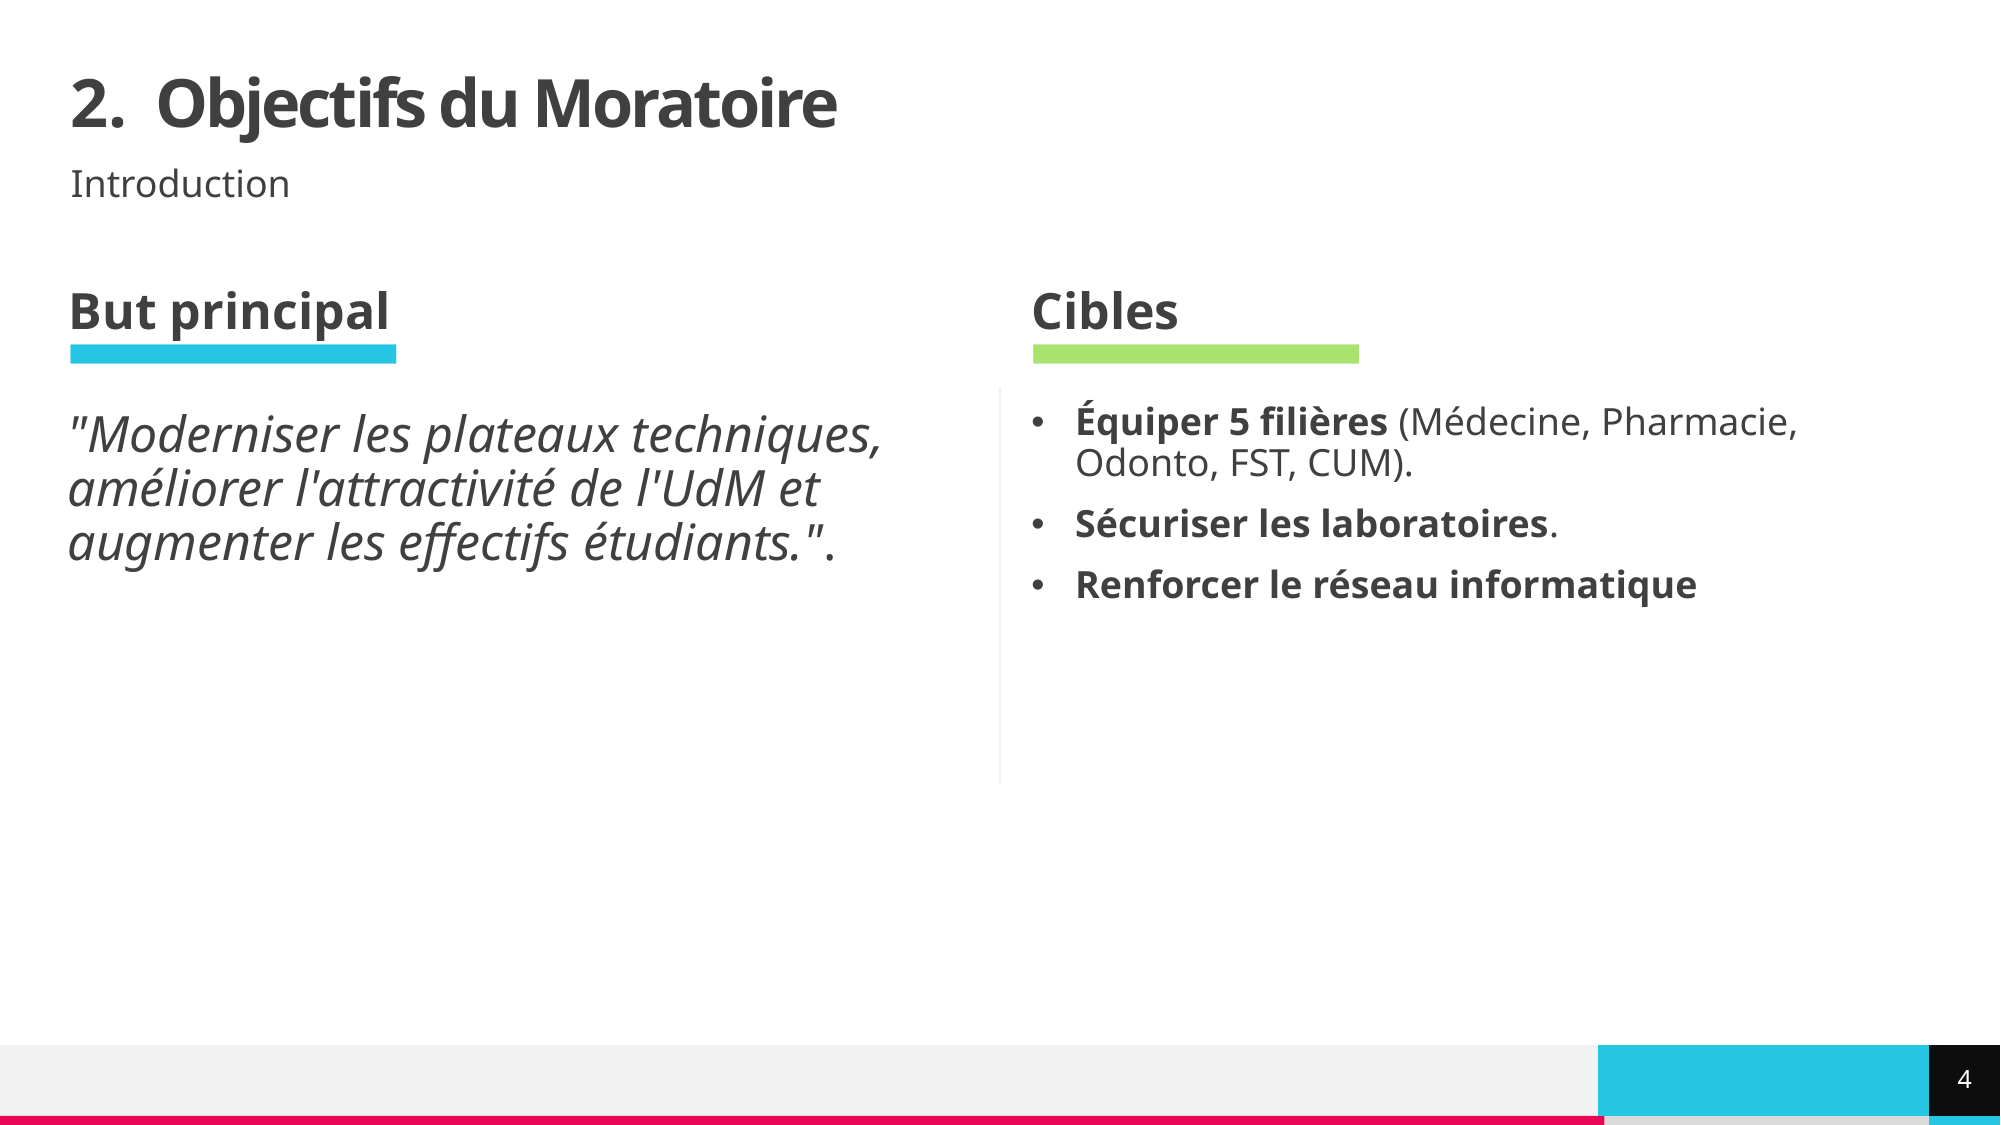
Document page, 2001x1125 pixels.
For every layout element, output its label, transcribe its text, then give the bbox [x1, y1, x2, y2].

text_box [1032, 346, 1360, 364]
text_box [70, 346, 397, 364]
slide_number 4 [1929, 1045, 2000, 1116]
list Cibles [1031, 286, 1930, 346]
list "Moderniser les plateaux techniques, améliorer l'attractivité de l'UdM et augmenter les effectifs étudiants.". [67, 409, 966, 770]
list But principal [68, 286, 967, 346]
list Introduction [70, 165, 1931, 225]
title Objectifs du Moratoire [70, 70, 1932, 142]
list Équiper 5 filières (Médecine, Pharmacie, Odonto, FST, CUM). Sécuriser les laboratoires. Renforcer le réseau informatique [1031, 403, 1930, 764]
